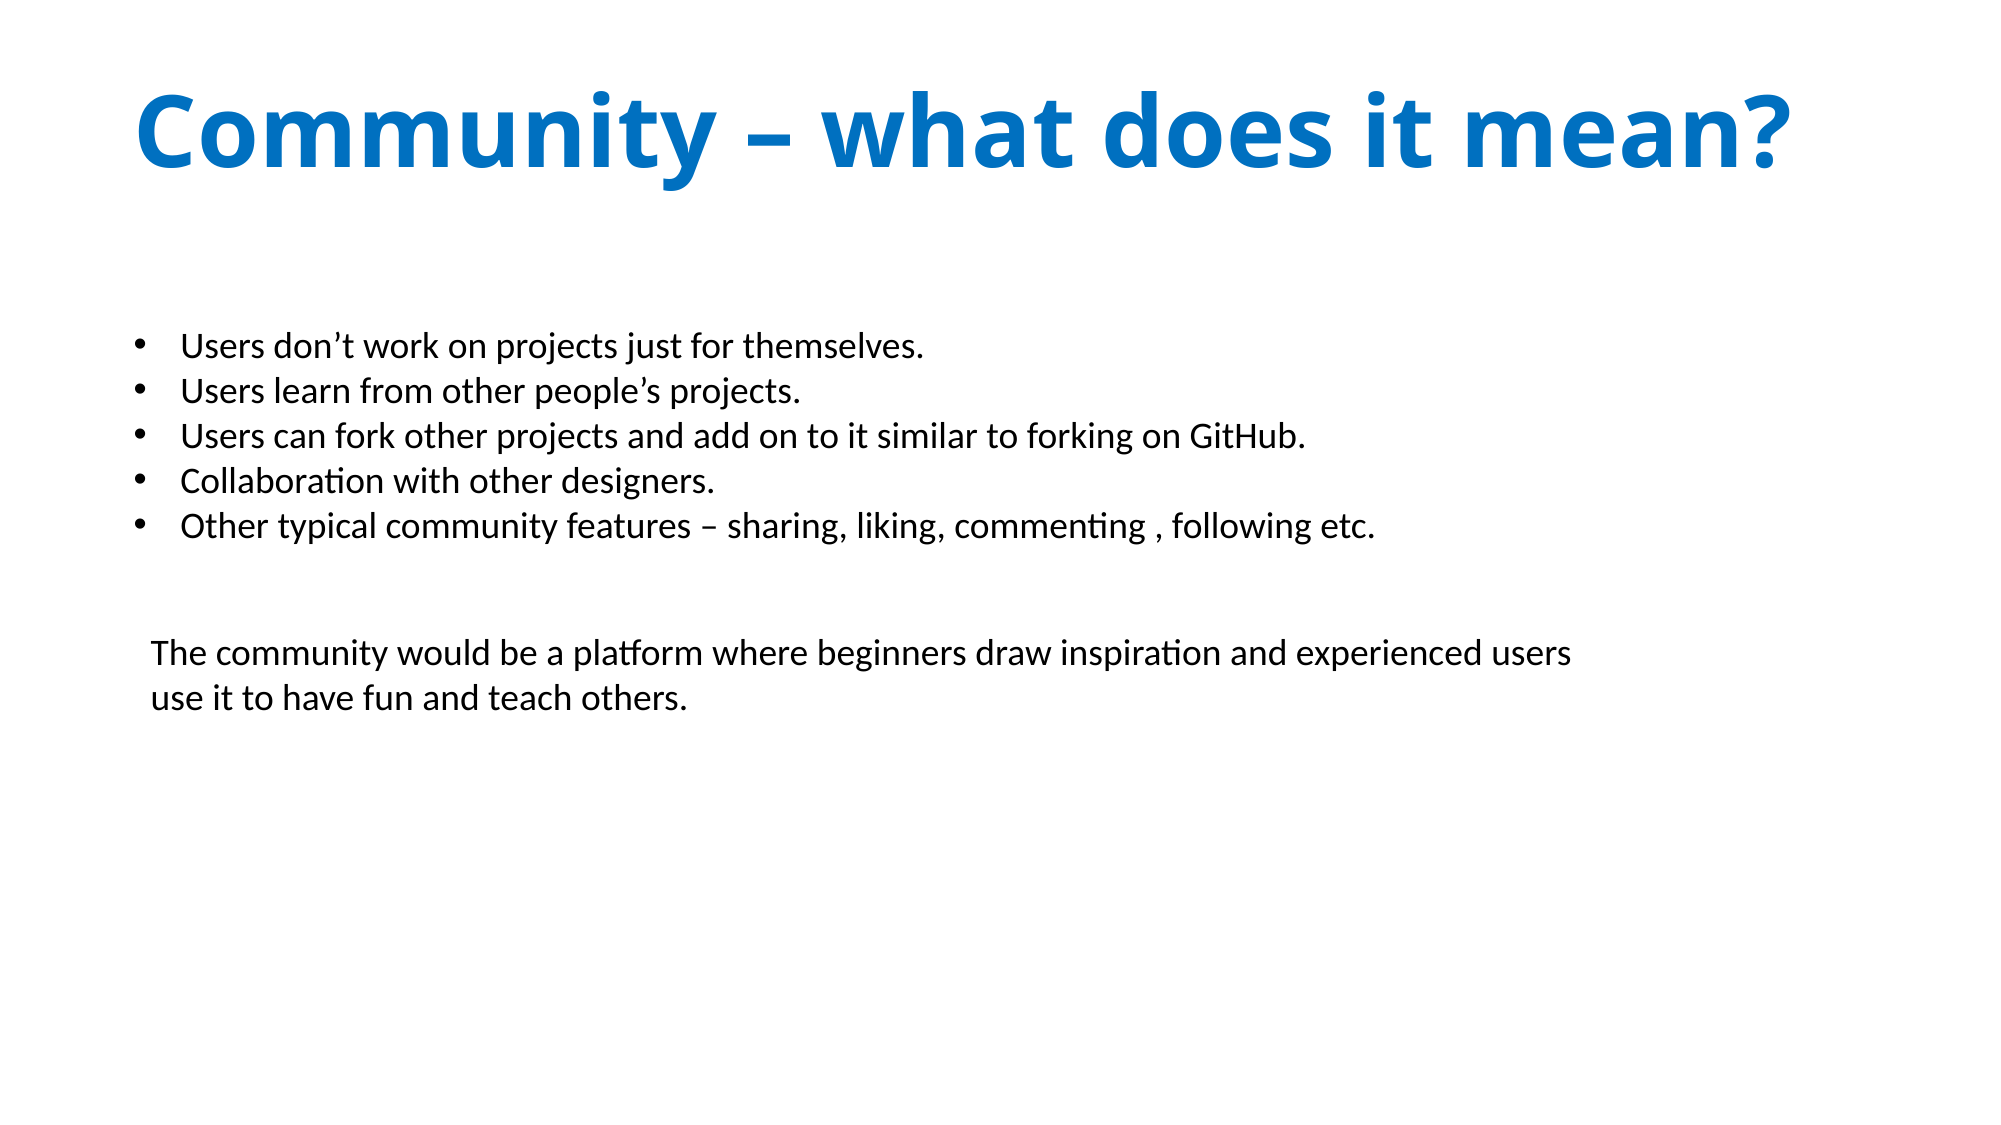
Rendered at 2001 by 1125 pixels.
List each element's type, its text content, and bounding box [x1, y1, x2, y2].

text_box The community would be a platform where beginners draw inspiration and experienced users use it to have fun and teach others. [135, 620, 1622, 726]
title Community – what does it mean? [118, 68, 1844, 203]
text_box Users don’t work on projects just for themselves. Users learn from other people’s projects. Users can fork other projects and add on to it similar to forking on GitHub. Collaboration with other designers. Other typical community features – sharing, liking, commenting , following etc. [118, 313, 1593, 644]
